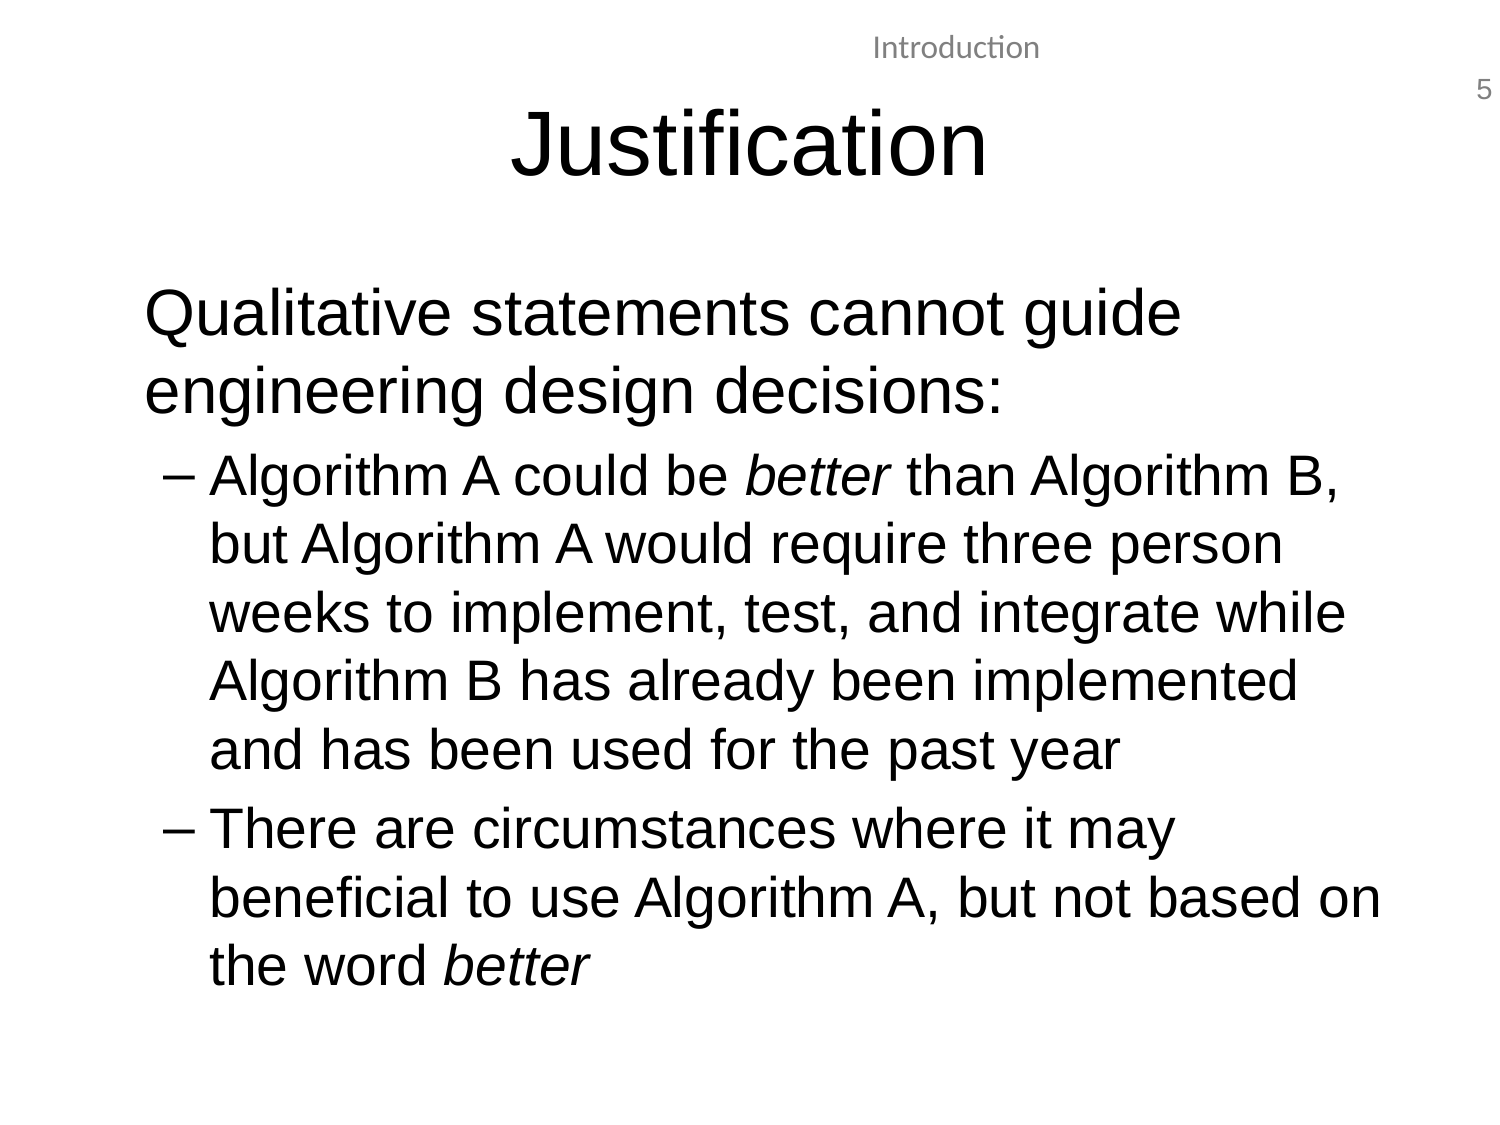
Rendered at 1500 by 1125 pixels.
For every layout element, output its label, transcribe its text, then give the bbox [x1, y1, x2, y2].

list Qualitative statements cannot guide engineering design decisions: Algorithm A could be better than Algorithm B, but Algorithm A would require three person weeks to implement, test, and integrate while Algorithm B has already been implemented and has been used for the past year There are circumstances where it may beneficial to use Algorithm A, but not based on the word better [75, 262, 1425, 1005]
title Justification [75, 45, 1425, 233]
